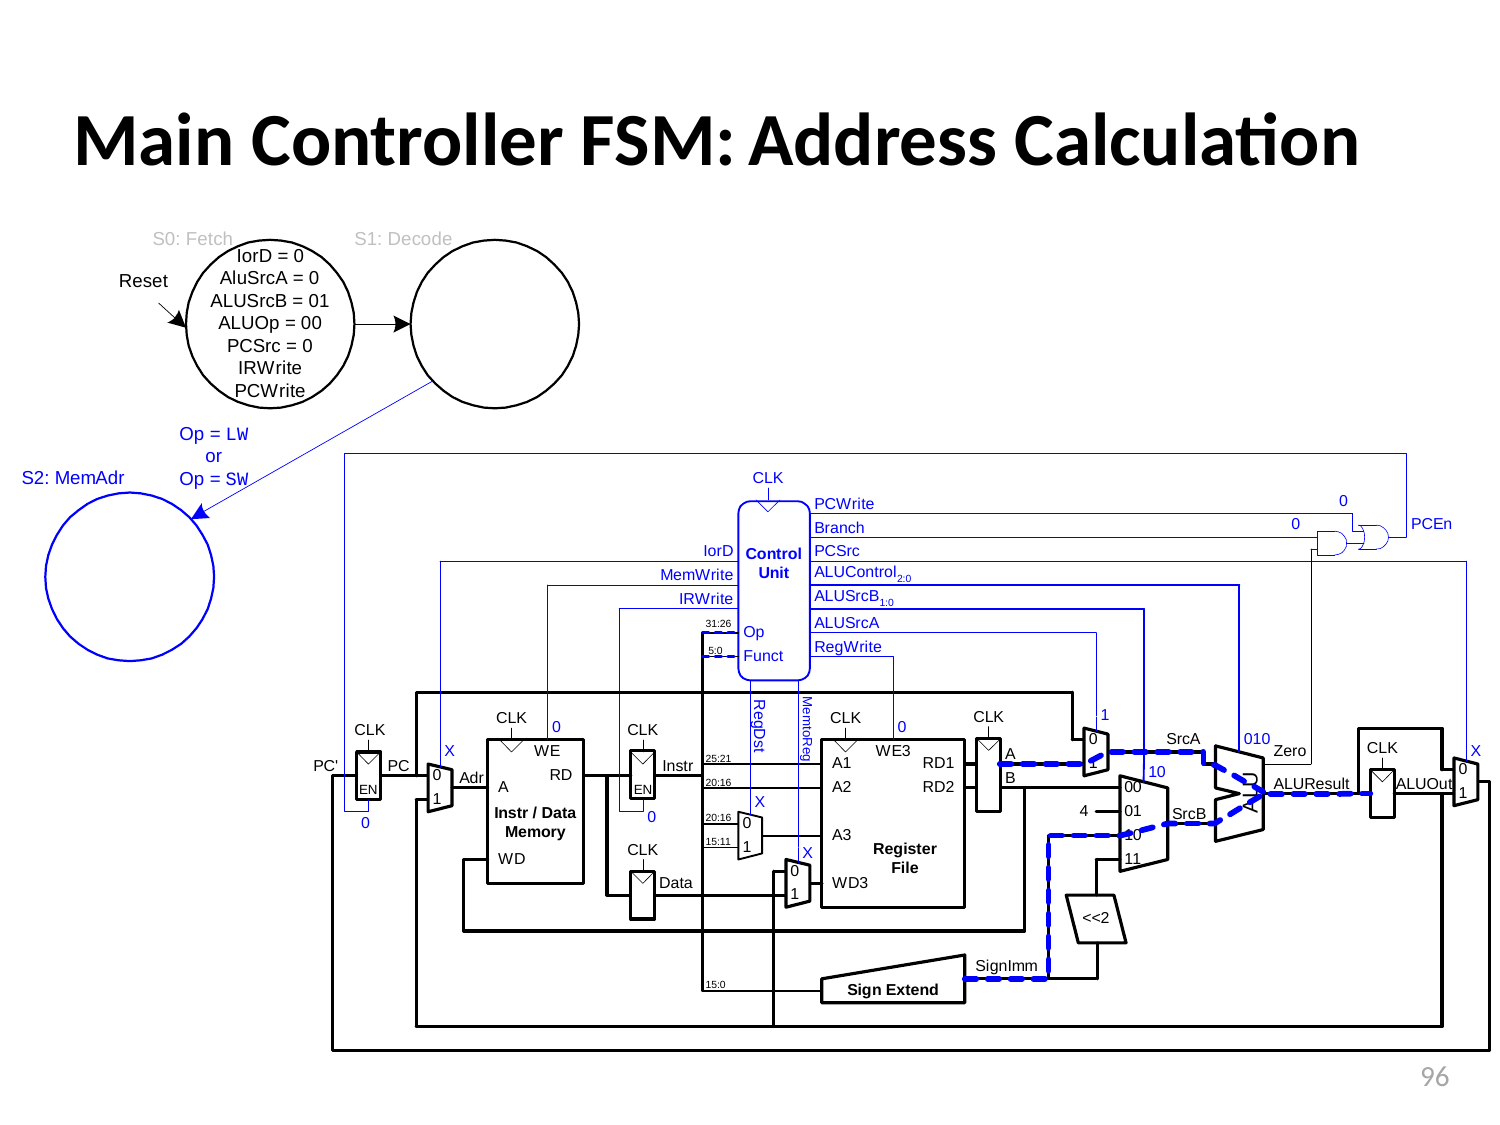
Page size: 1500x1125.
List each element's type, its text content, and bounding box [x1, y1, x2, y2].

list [0, 208, 586, 668]
title Main Controller FSM: Address Calculation [58, 72, 1413, 198]
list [299, 449, 1500, 1056]
